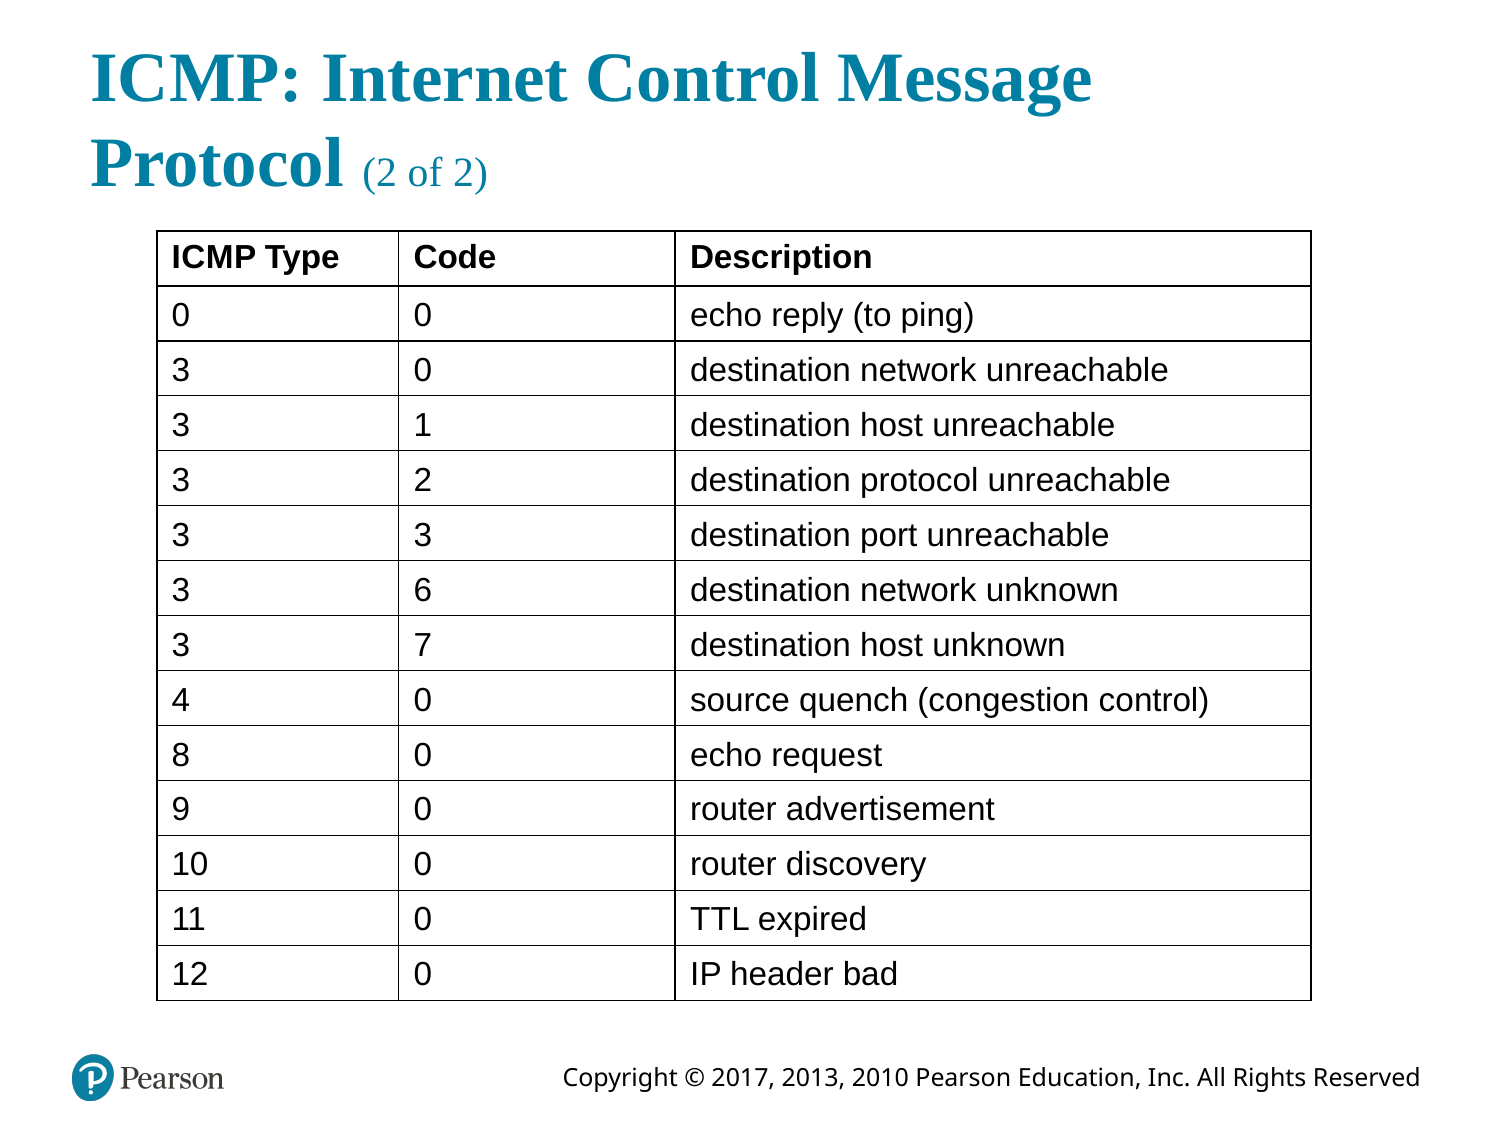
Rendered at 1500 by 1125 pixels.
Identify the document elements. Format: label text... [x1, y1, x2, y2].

table_header I C M P Type [158, 232, 398, 285]
table_cell 8 [158, 726, 398, 780]
picture [80, 1063, 106, 1088]
table_cell 0 [399, 287, 674, 340]
table_cell 10 [158, 836, 398, 890]
table_header Description [676, 232, 1310, 285]
table_cell 4 [158, 671, 398, 725]
table_cell 0 [399, 726, 674, 780]
table_header Code [399, 232, 674, 285]
table_cell 11 [158, 891, 398, 945]
table_cell 7 [399, 616, 674, 670]
table_cell destination protocol unreachable [676, 451, 1310, 505]
table_cell router discovery [676, 836, 1310, 890]
table_cell destination network unknown [676, 561, 1310, 615]
table_cell destination host unreachable [676, 396, 1310, 450]
table_cell destination port unreachable [676, 506, 1310, 560]
table_cell 3 [399, 506, 674, 560]
picture [72, 1054, 88, 1070]
table_cell T T L expired [676, 891, 1310, 945]
table_cell 0 [399, 946, 674, 1000]
title I C M P: Internet Control Message Protocol (2 of 2) [75, 0, 1371, 216]
table_cell 0 [399, 836, 674, 890]
table_cell 0 [399, 781, 674, 835]
table_cell 0 [399, 342, 674, 395]
table_cell 9 [158, 781, 398, 835]
table_cell 3 [158, 506, 398, 560]
table_cell 0 [158, 287, 398, 340]
table_cell destination network unreachable [676, 342, 1310, 395]
table_cell 3 [158, 342, 398, 395]
table_cell I P header bad [676, 946, 1310, 1000]
table_cell 6 [399, 561, 674, 615]
table_cell router advertisement [676, 781, 1310, 835]
table_cell 12 [158, 946, 398, 1000]
picture [98, 1054, 224, 1101]
table_cell 3 [158, 451, 398, 505]
table_cell 3 [158, 396, 398, 450]
table_cell echo reply (to ping) [676, 287, 1310, 340]
table_cell source quench (congestion control) [676, 671, 1310, 725]
table_cell 2 [399, 451, 674, 505]
table_cell 3 [158, 561, 398, 615]
table_cell destination host unknown [676, 616, 1310, 670]
table_cell 0 [399, 671, 674, 725]
table_cell echo request [676, 726, 1310, 780]
table_cell 0 [399, 891, 674, 945]
table_cell 3 [158, 616, 398, 670]
picture [72, 1087, 83, 1101]
table_cell 1 [399, 396, 674, 450]
